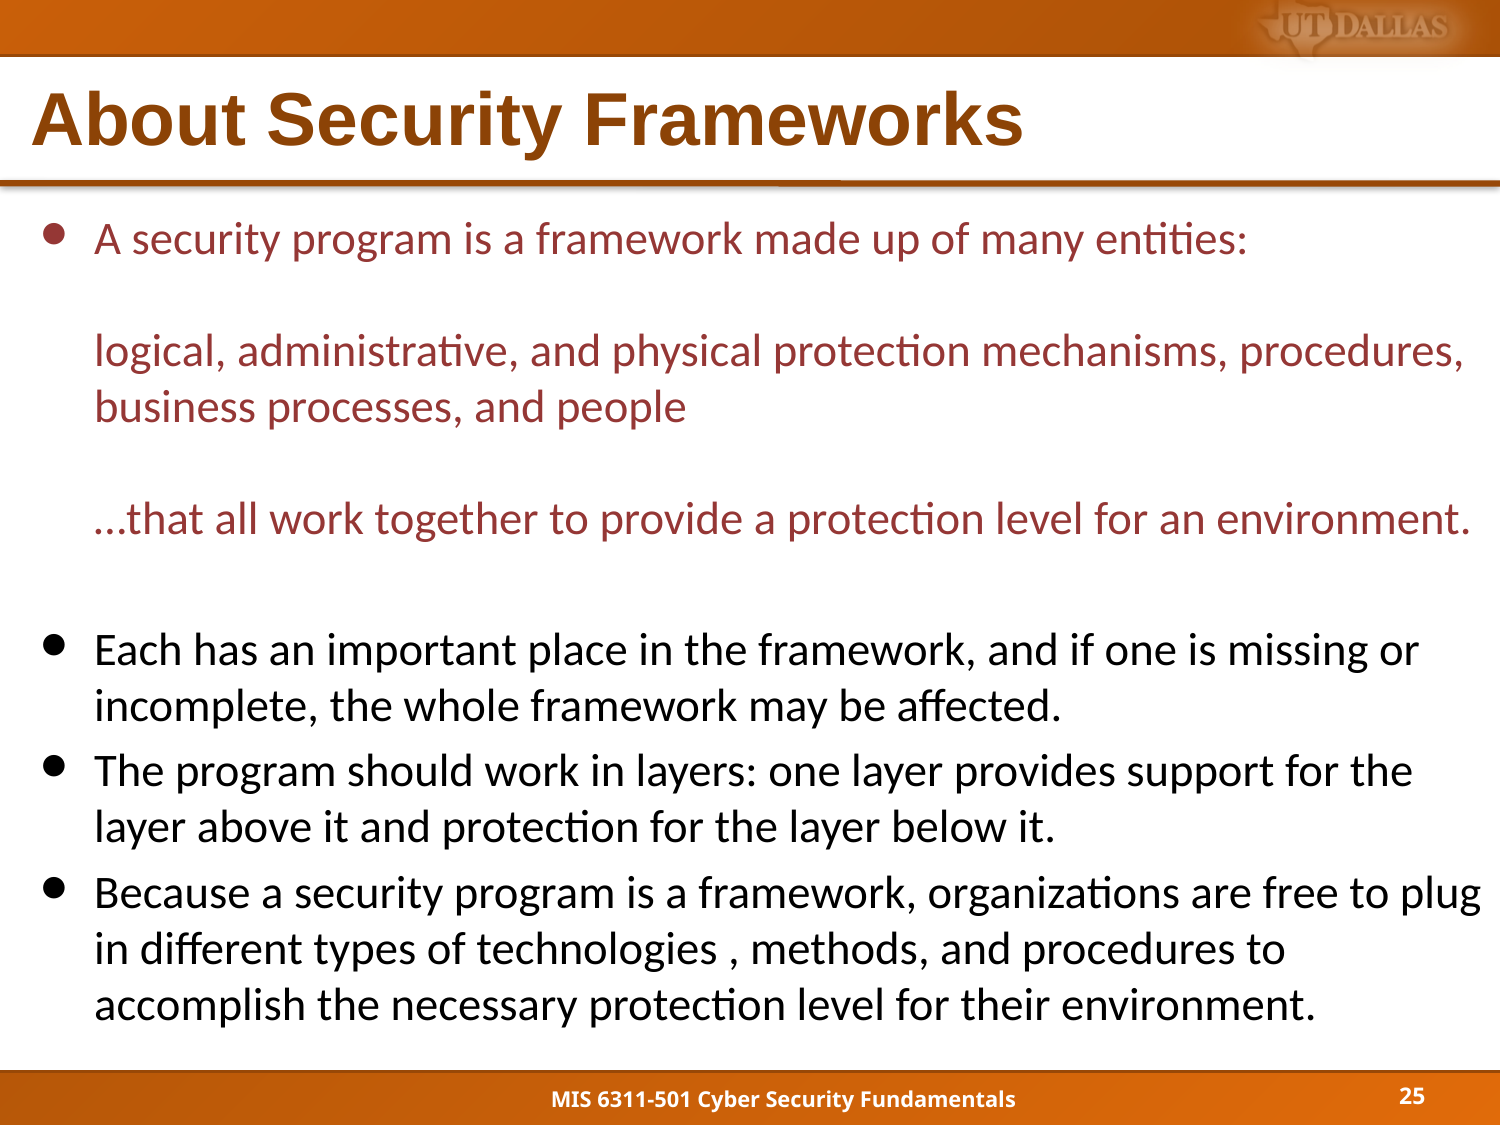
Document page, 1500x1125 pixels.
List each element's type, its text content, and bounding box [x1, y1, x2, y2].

title About Security Frameworks [0, 64, 1500, 178]
list A security program is a framework made up of many entities: logical, administrative, and physical protection mechanisms, procedures, business processes, and people …that all work together to provide a protection level for an environment. Each has an important place in the framework, and if one is missing or incomplete, the whole framework may be affected. The program should work in layers: one layer provides support for the layer above it and protection for the layer below it. Because a security program is a framework, organizations are free to plug in different types of technologies , methods, and procedures to accomplish the necessary protection level for their environment. [24, 199, 1500, 1077]
slide_number 25 [1350, 1077, 1475, 1120]
picture [1218, 0, 1500, 64]
